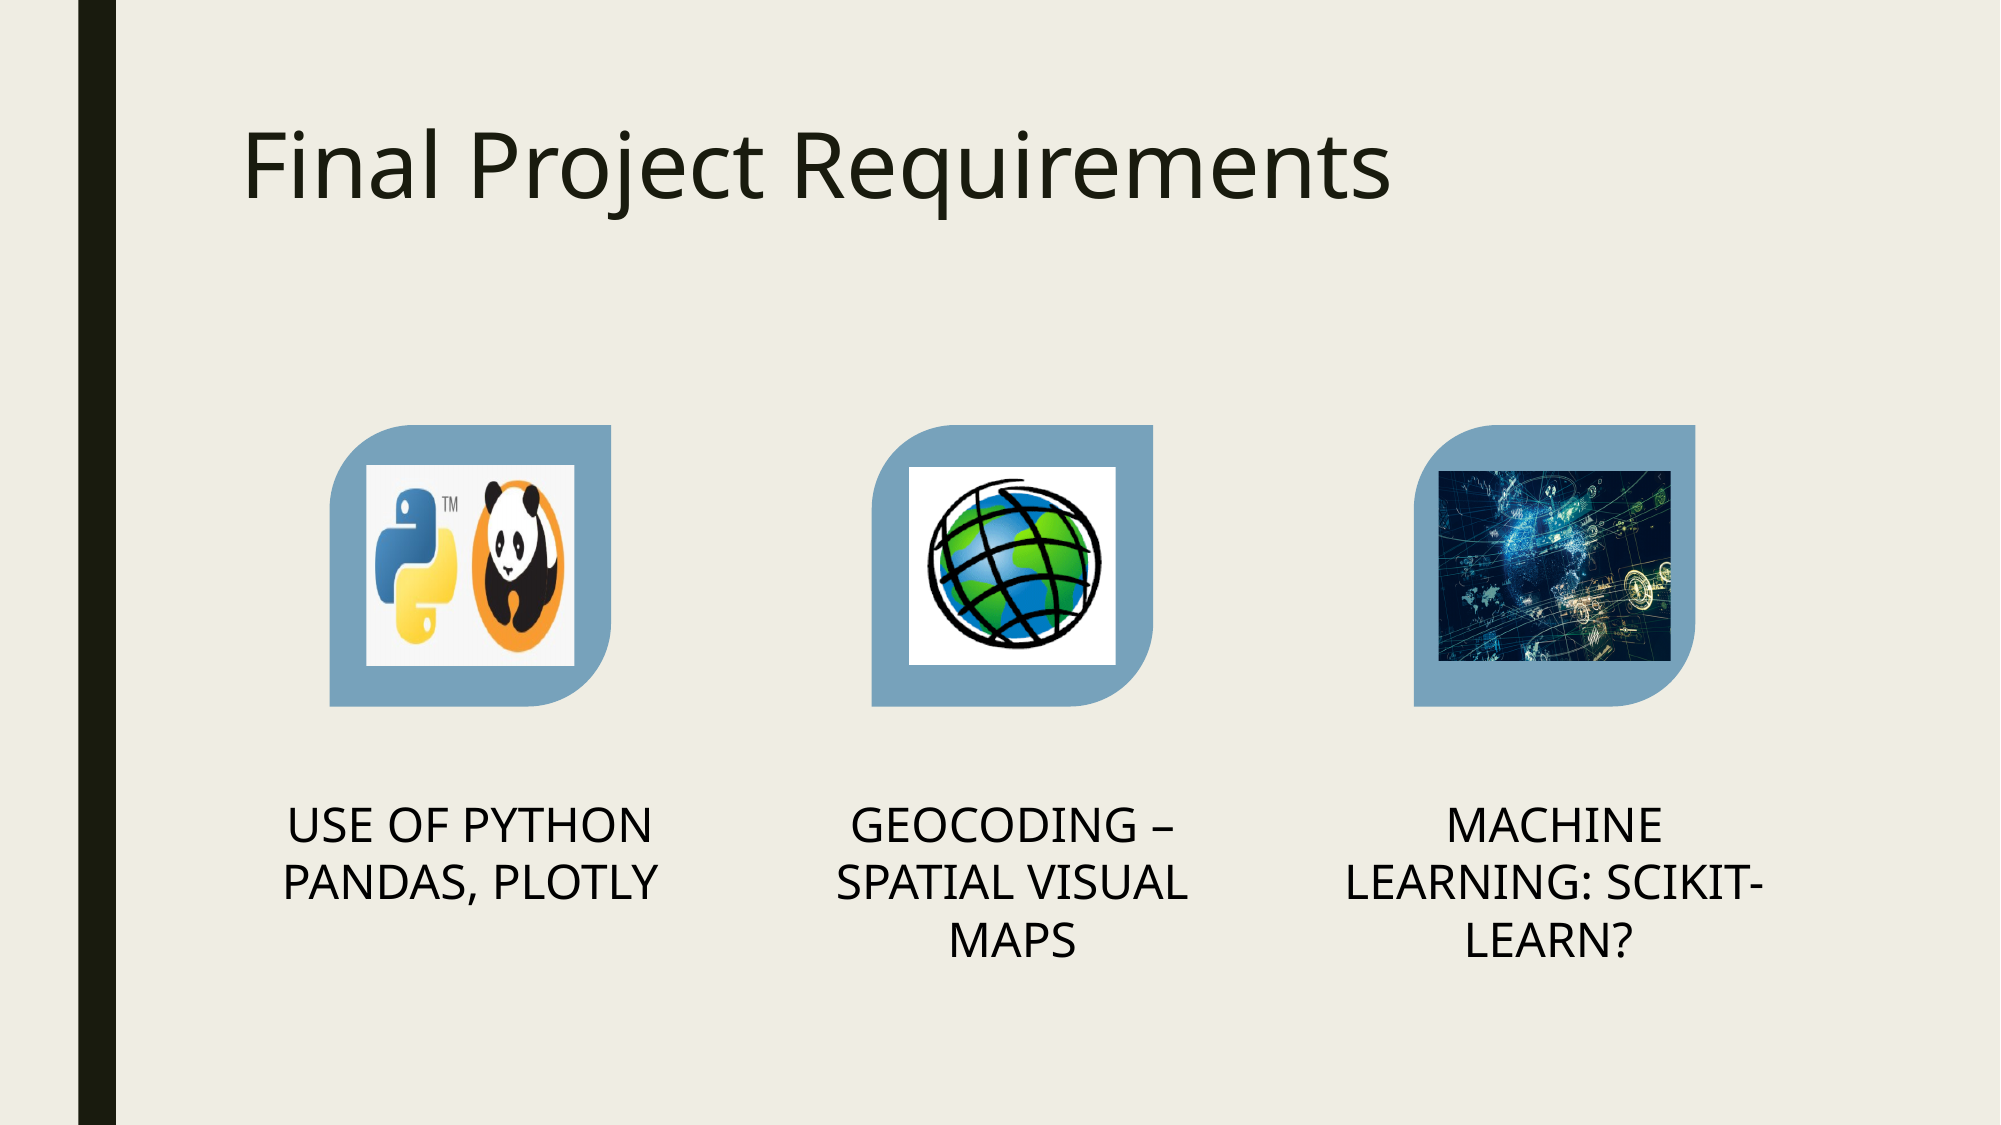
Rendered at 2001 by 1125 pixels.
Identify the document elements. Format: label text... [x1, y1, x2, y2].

title Final Project Requirements [225, 112, 1800, 357]
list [224, 374, 1800, 963]
